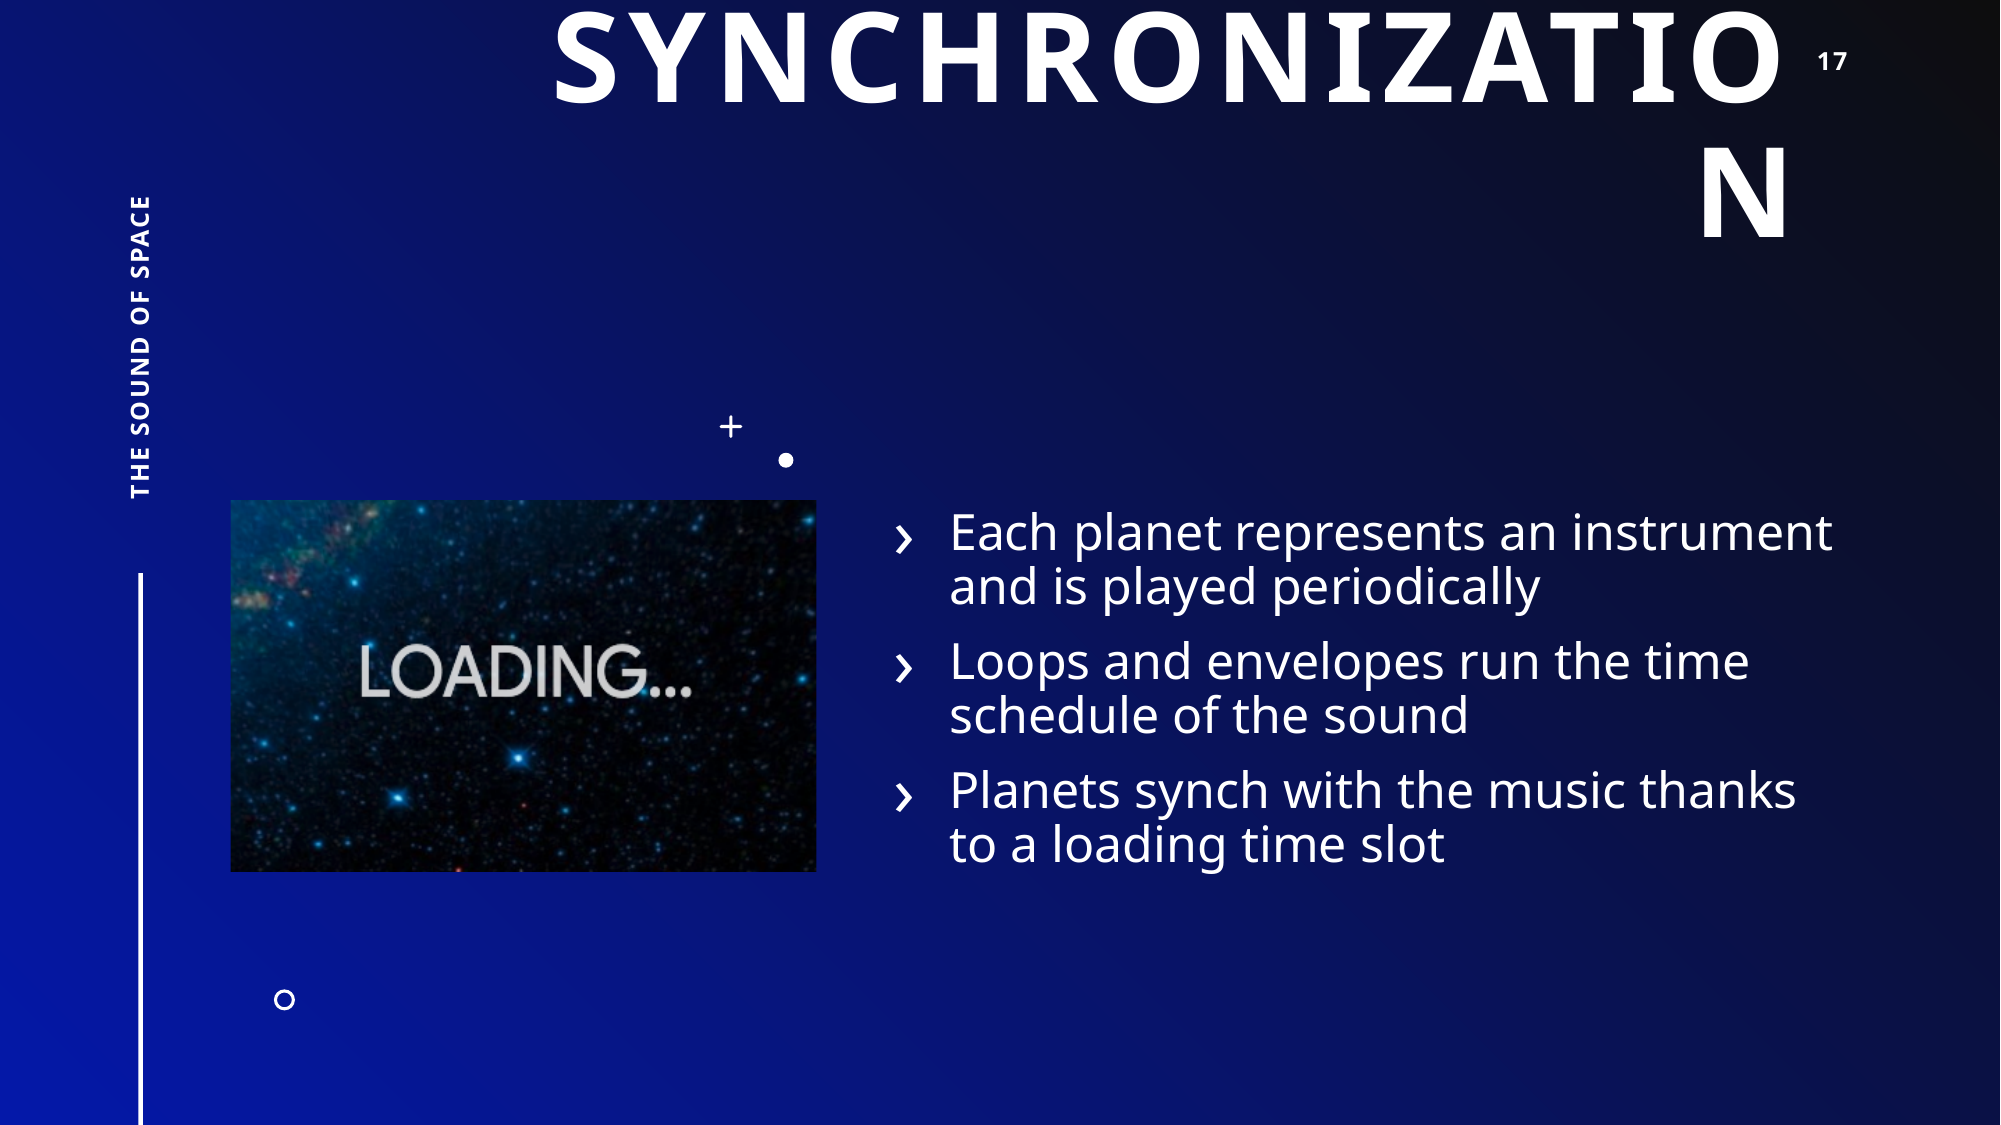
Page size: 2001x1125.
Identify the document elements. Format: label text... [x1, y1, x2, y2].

title Synchronization [445, 92, 1811, 273]
picture [383, 499, 394, 504]
picture [230, 499, 817, 872]
footer The sound of space [108, 119, 169, 577]
list Each planet represents an instrument and is played periodically Loops and envelopes run the time schedule of the sound Planets synch with the music thanks to a loading time slot [878, 500, 1863, 979]
slide_number 17 [1412, 33, 1863, 93]
